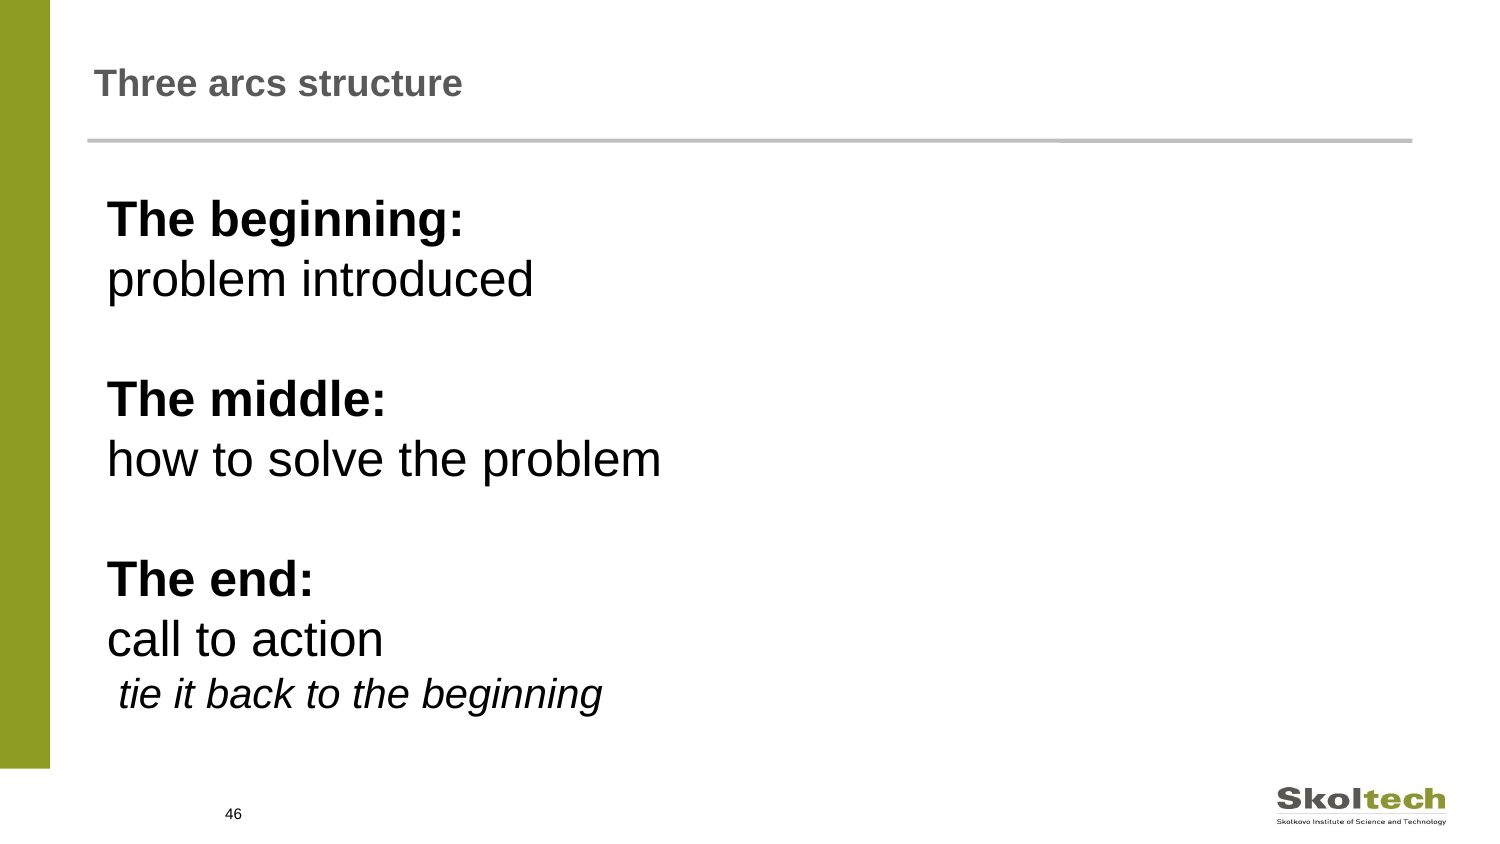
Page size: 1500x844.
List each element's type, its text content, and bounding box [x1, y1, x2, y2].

title Three arcs structure [78, 34, 1238, 122]
text_box The beginning: problem introduced The middle: how to solve the problem The end: call to action tie it back to the beginning [92, 178, 1088, 724]
slide_number 46 [62, 796, 405, 844]
picture [1275, 787, 1450, 826]
